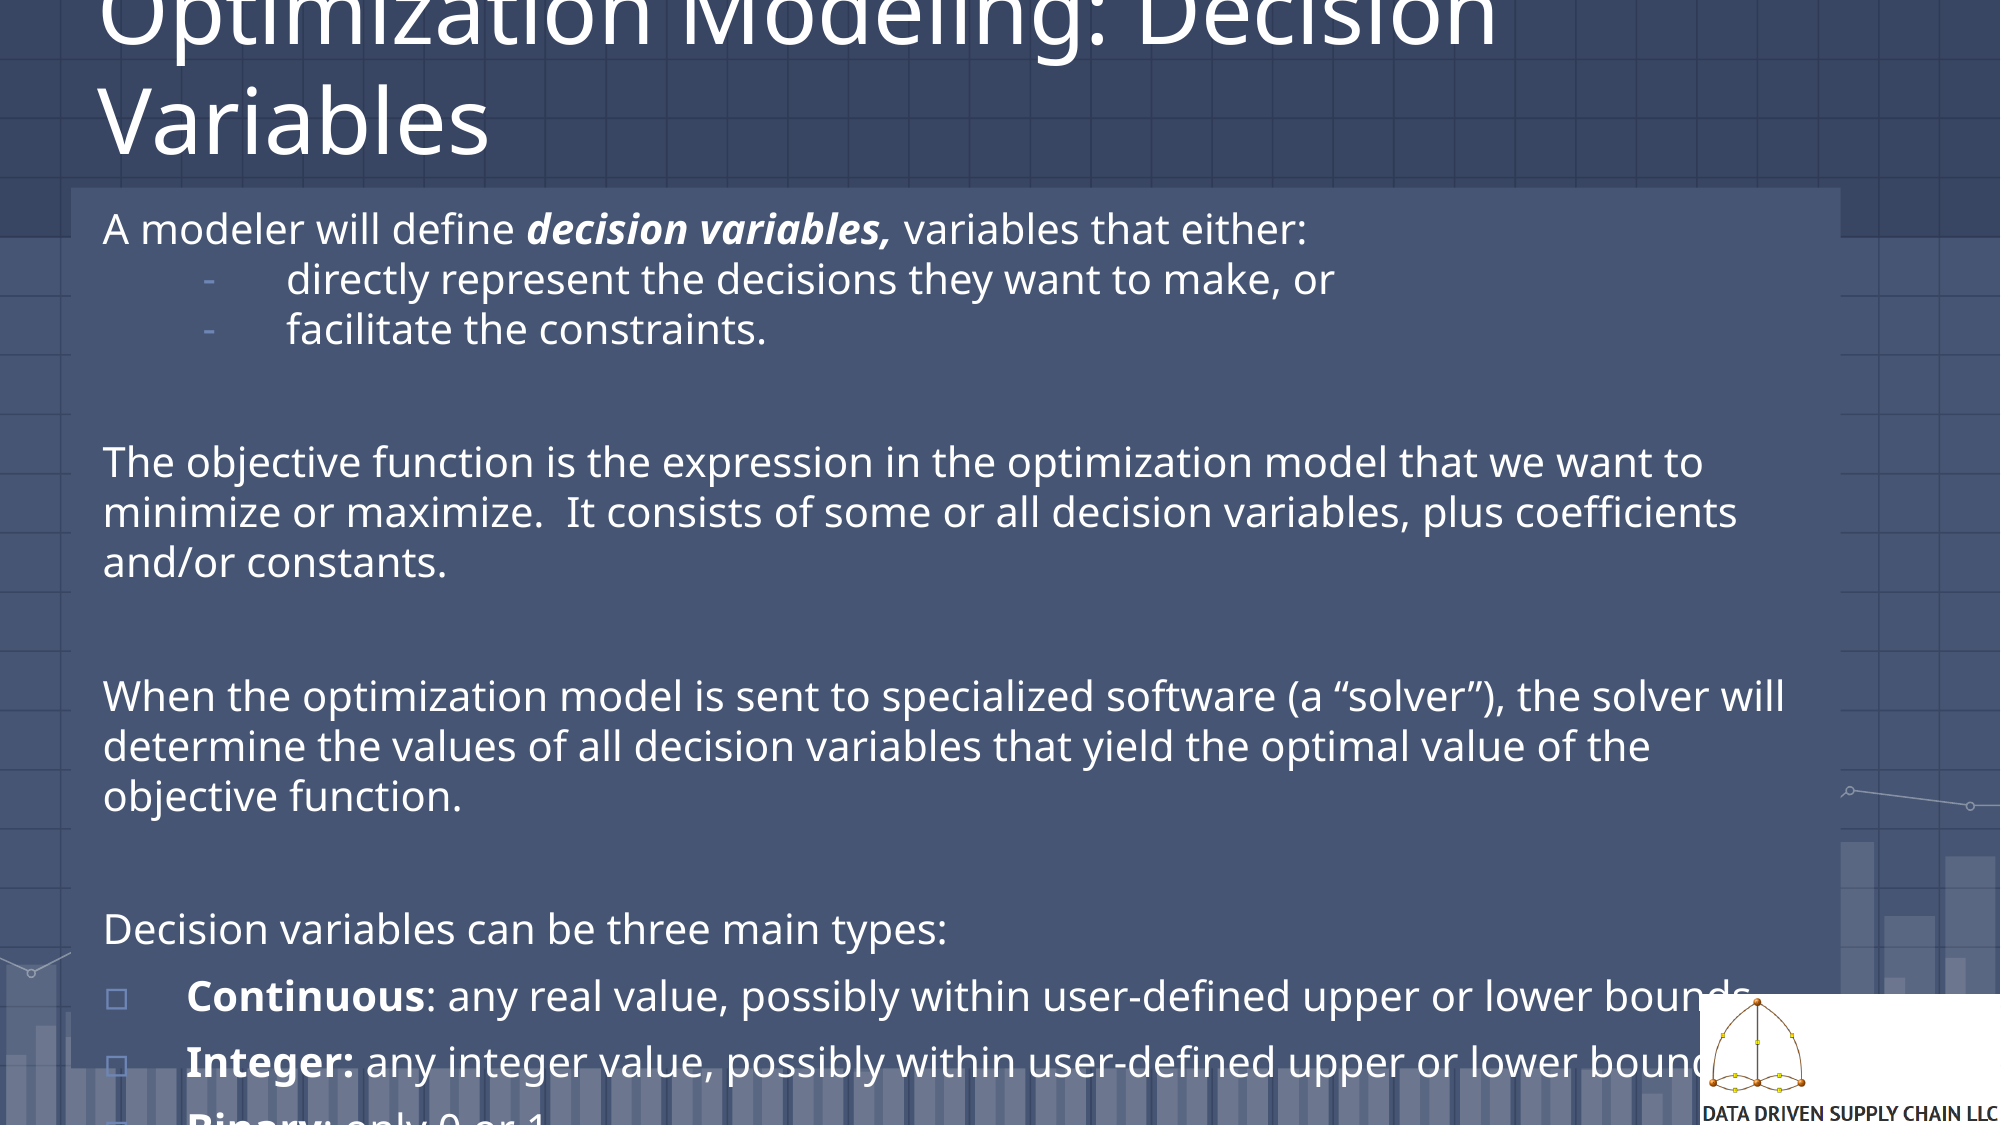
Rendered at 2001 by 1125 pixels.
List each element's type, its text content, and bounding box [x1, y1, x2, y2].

title Optimization Modeling: Decision Variables [82, 0, 1841, 187]
picture [1699, 994, 2000, 1125]
list A modeler will define decision variables, variables that either: directly represent the decisions they want to make, or facilitate the constraints. The objective function is the expression in the optimization model that we want to minimize or maximize. It consists of some or all decision variables, plus coefficients and/or constants. When the optimization model is sent to specialized software (a “solver”), the solver will determine the values of all decision variables that yield the optimal value of the objective function. Decision variables can be three main types: Continuous: any real value, possibly within user-defined upper or lower bounds Integer: any integer value, possibly within user-defined upper or lower bounds Binary: only 0 or 1 [71, 187, 1841, 1069]
